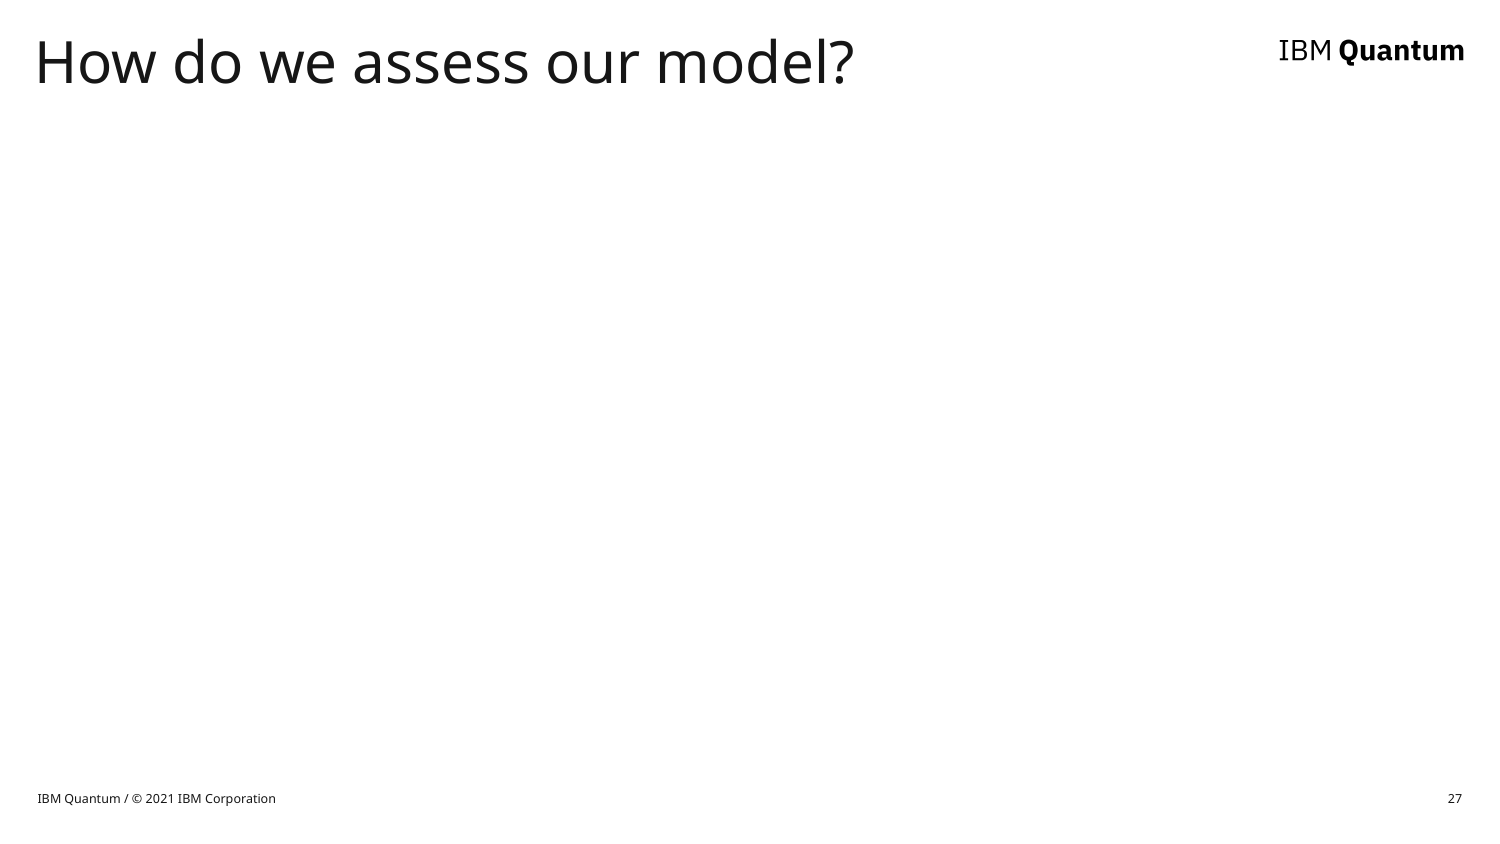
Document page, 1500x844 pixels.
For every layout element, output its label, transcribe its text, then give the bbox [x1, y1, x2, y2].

title How do we assess our model? [34, 33, 1091, 165]
slide_number 27 [1162, 785, 1463, 813]
footer IBM Quantum / © 2021 IBM Corporation [37, 785, 713, 813]
